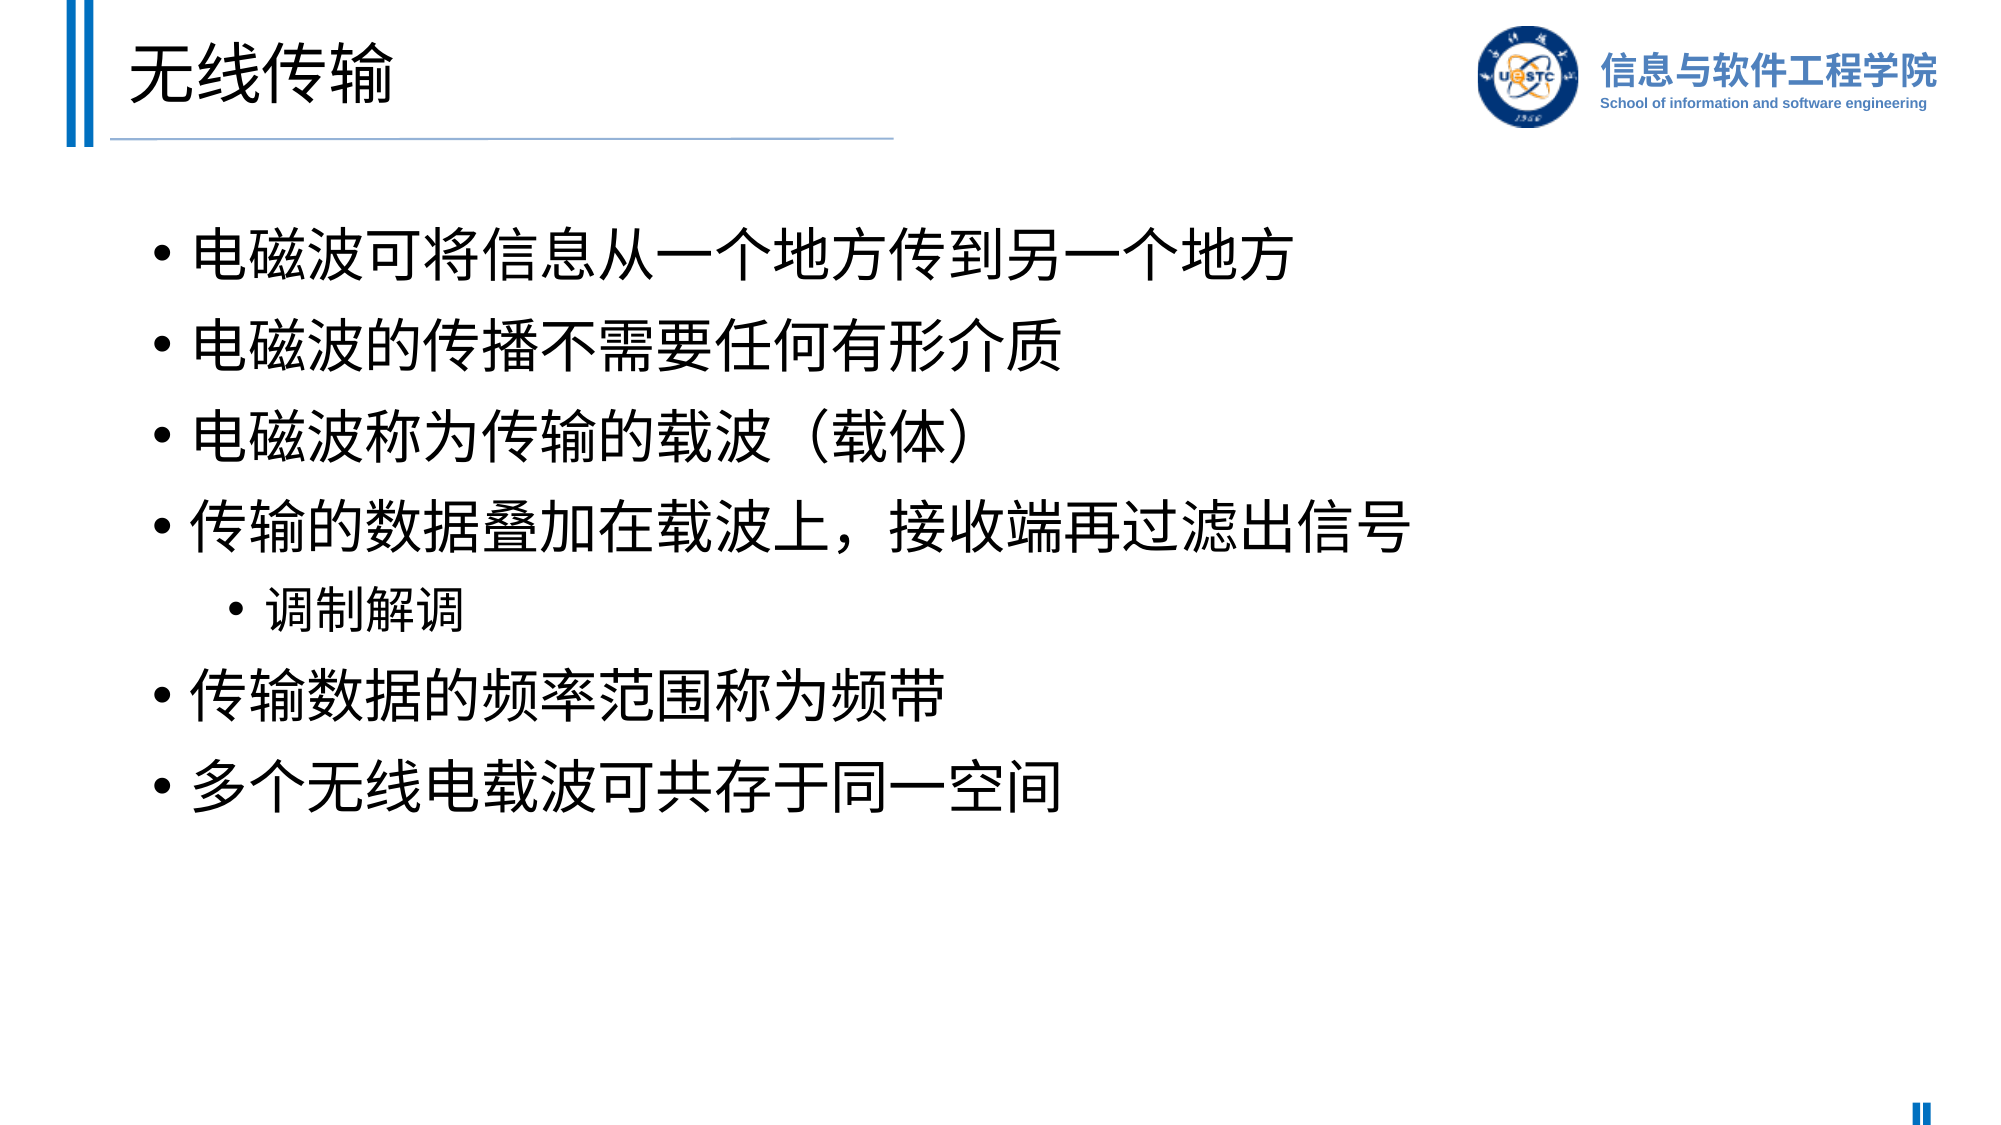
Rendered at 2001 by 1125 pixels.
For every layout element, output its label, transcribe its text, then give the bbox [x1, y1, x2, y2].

title 无线传输 [113, 10, 1839, 143]
list 电磁波可将信息从一个地方传到另一个地方 电磁波的传播不需要任何有形介质 电磁波称为传输的载波（载体） 传输的数据叠加在载波上，接收端再过滤出信号 调制解调 传输数据的频率范围称为频带 多个无线电载波可共存于同一空间 [137, 189, 1863, 1014]
